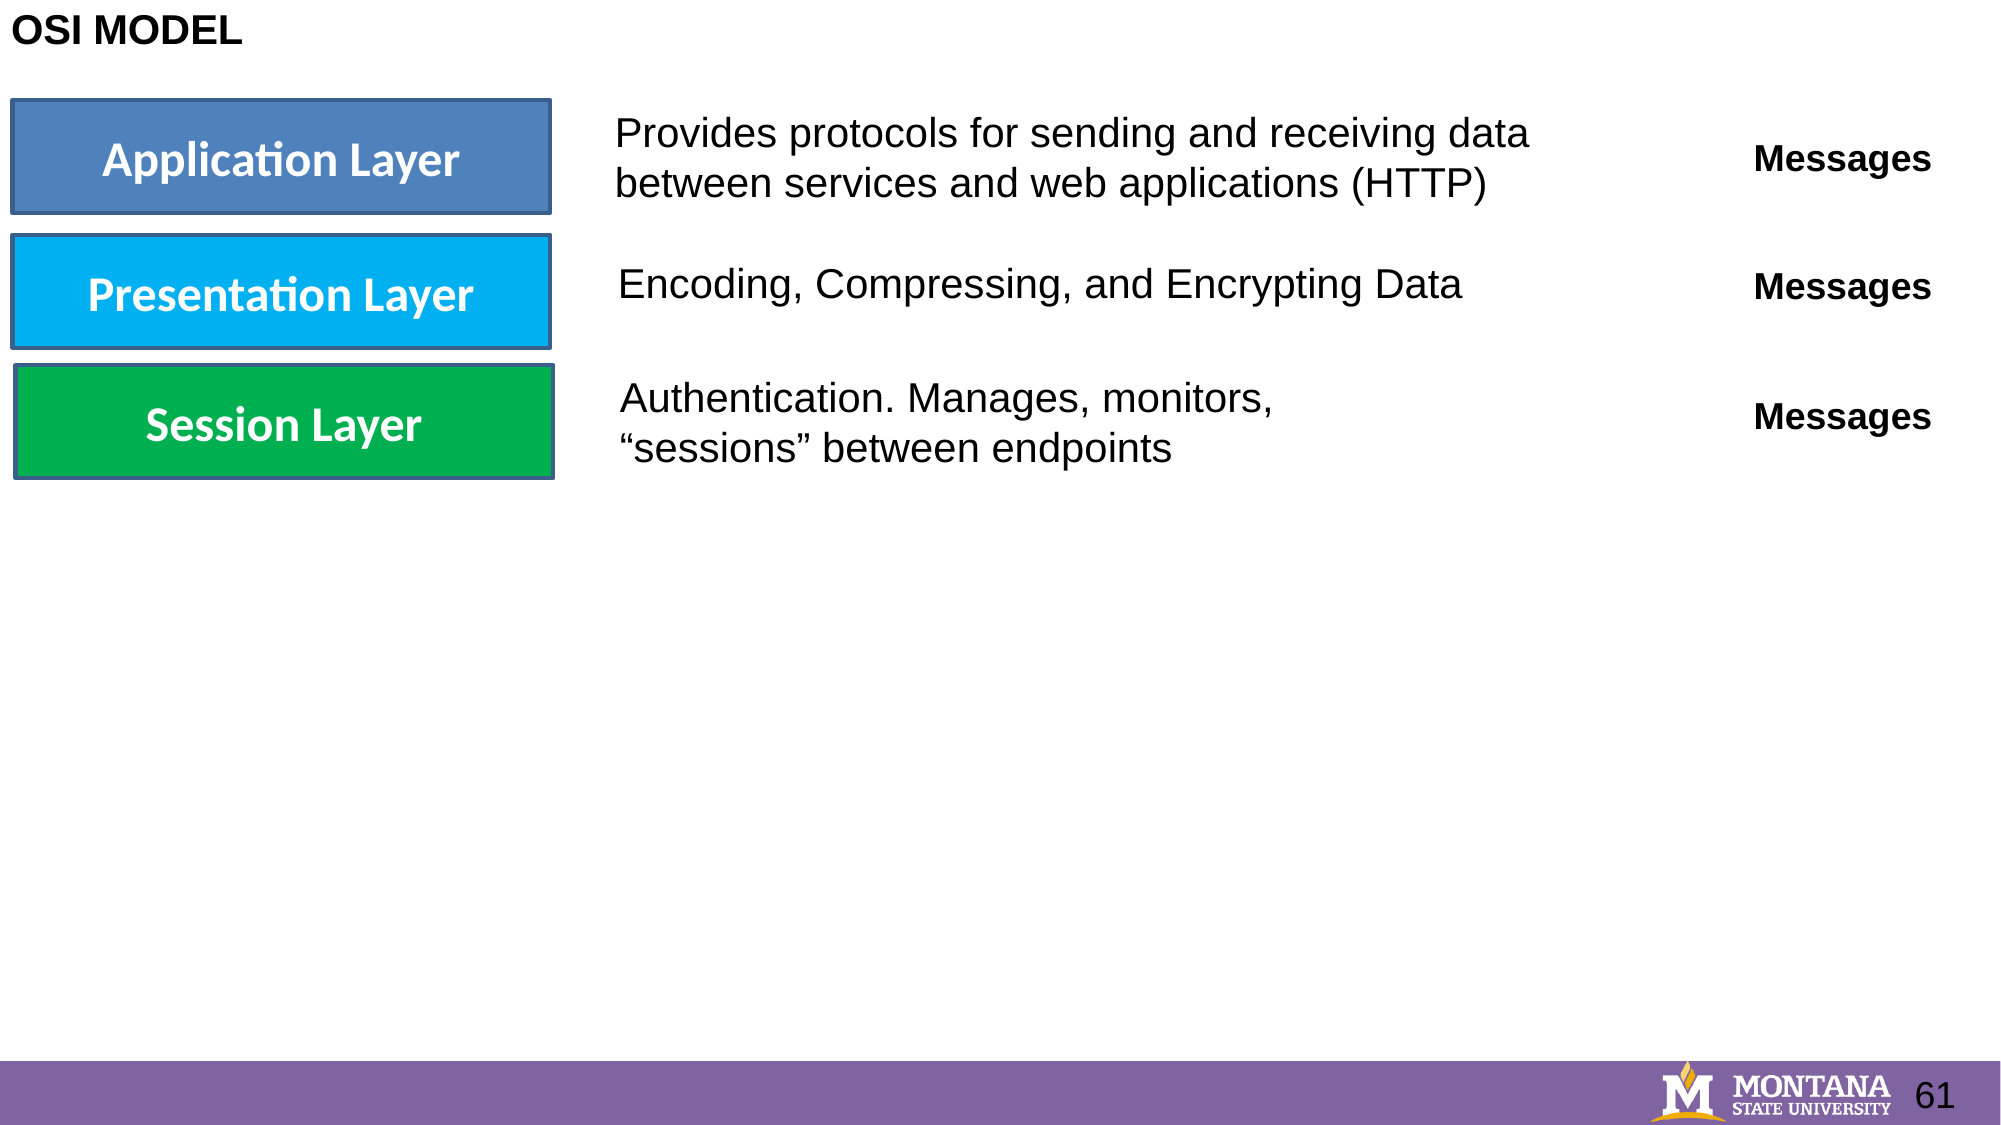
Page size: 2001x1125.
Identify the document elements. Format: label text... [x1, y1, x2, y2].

text_box Authentication. Manages, monitors, “sessions” between endpoints [605, 363, 1316, 479]
text_box [24, 162, 563, 223]
text_box Encoding, Compressing, and Encrypting Data [603, 248, 1479, 314]
text_box Provides protocols for sending and receiving data between services and web applications (HTTP) [599, 98, 1563, 214]
text_box Session Layer [13, 363, 555, 480]
text_box Messages [1738, 384, 1948, 445]
picture [1650, 1060, 1891, 1122]
text_box Messages [1738, 254, 1948, 315]
text_box Messages [1738, 126, 1948, 186]
text_box Presentation Layer [10, 233, 552, 350]
text_box Application Layer [10, 98, 552, 215]
slide_number 61 [1887, 1072, 1994, 1125]
title OSI MODEL [0, 0, 898, 191]
